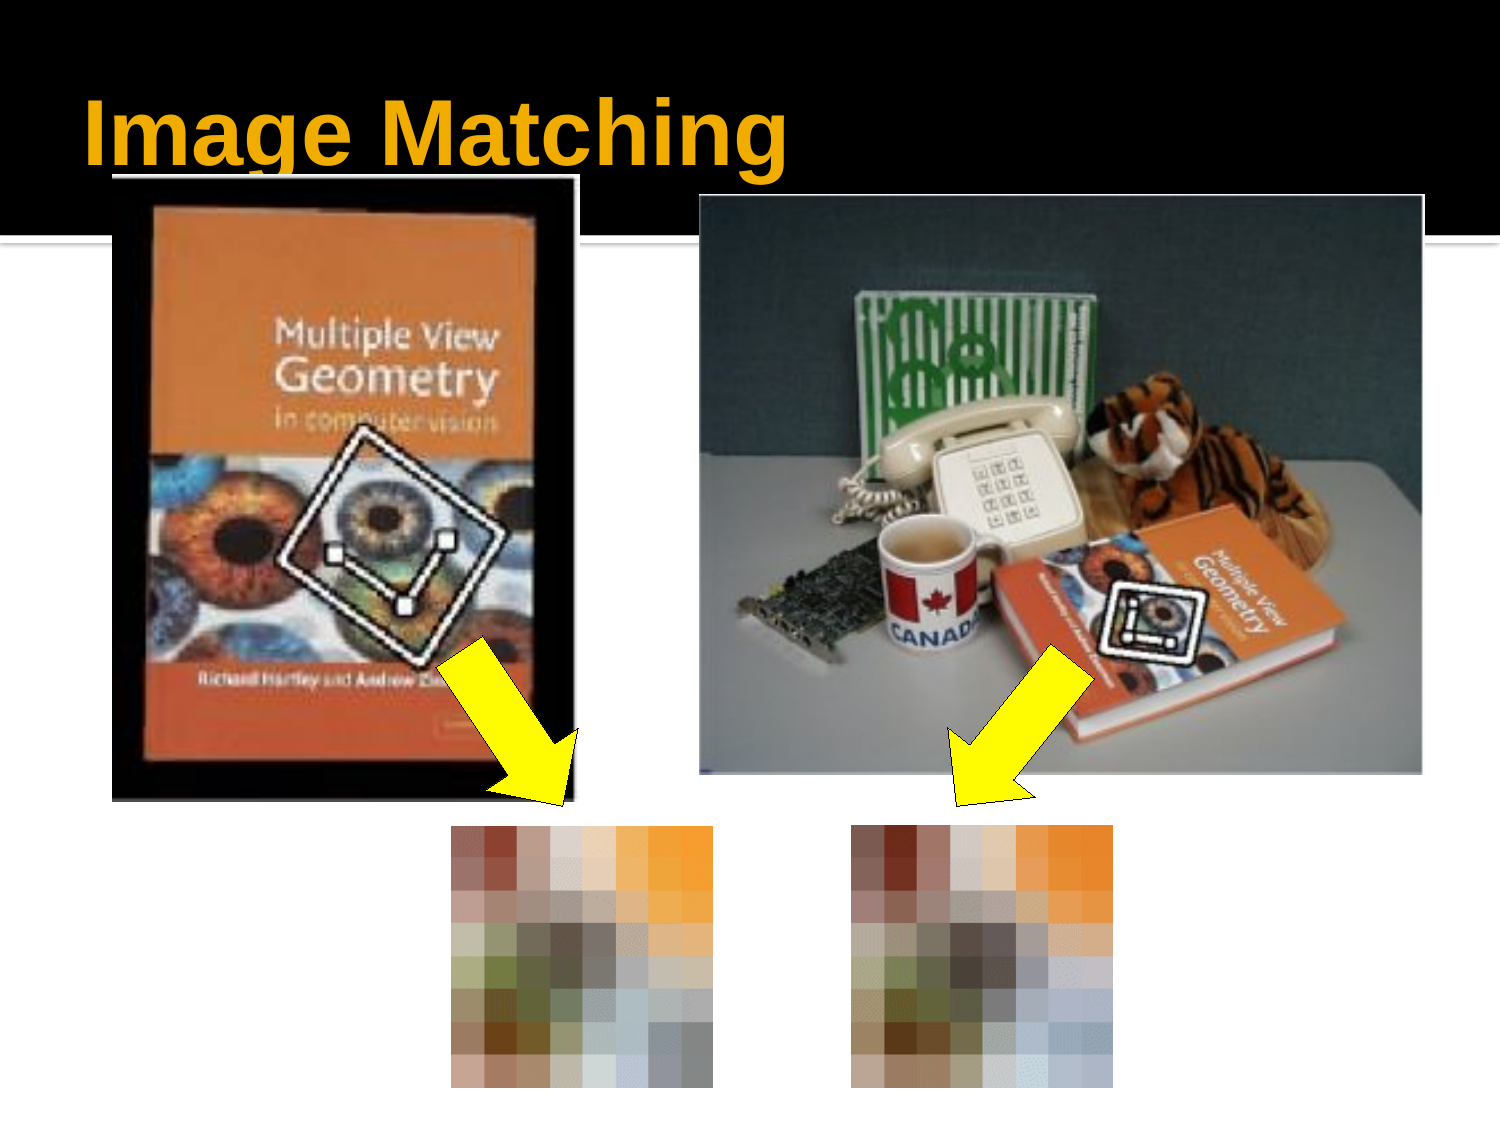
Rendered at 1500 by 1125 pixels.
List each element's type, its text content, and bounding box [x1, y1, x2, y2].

text_box [954, 785, 1036, 807]
picture [451, 826, 713, 1088]
picture [699, 194, 1426, 776]
picture [112, 174, 580, 802]
picture [851, 824, 1113, 1088]
title Image Matching [74, 24, 1426, 232]
